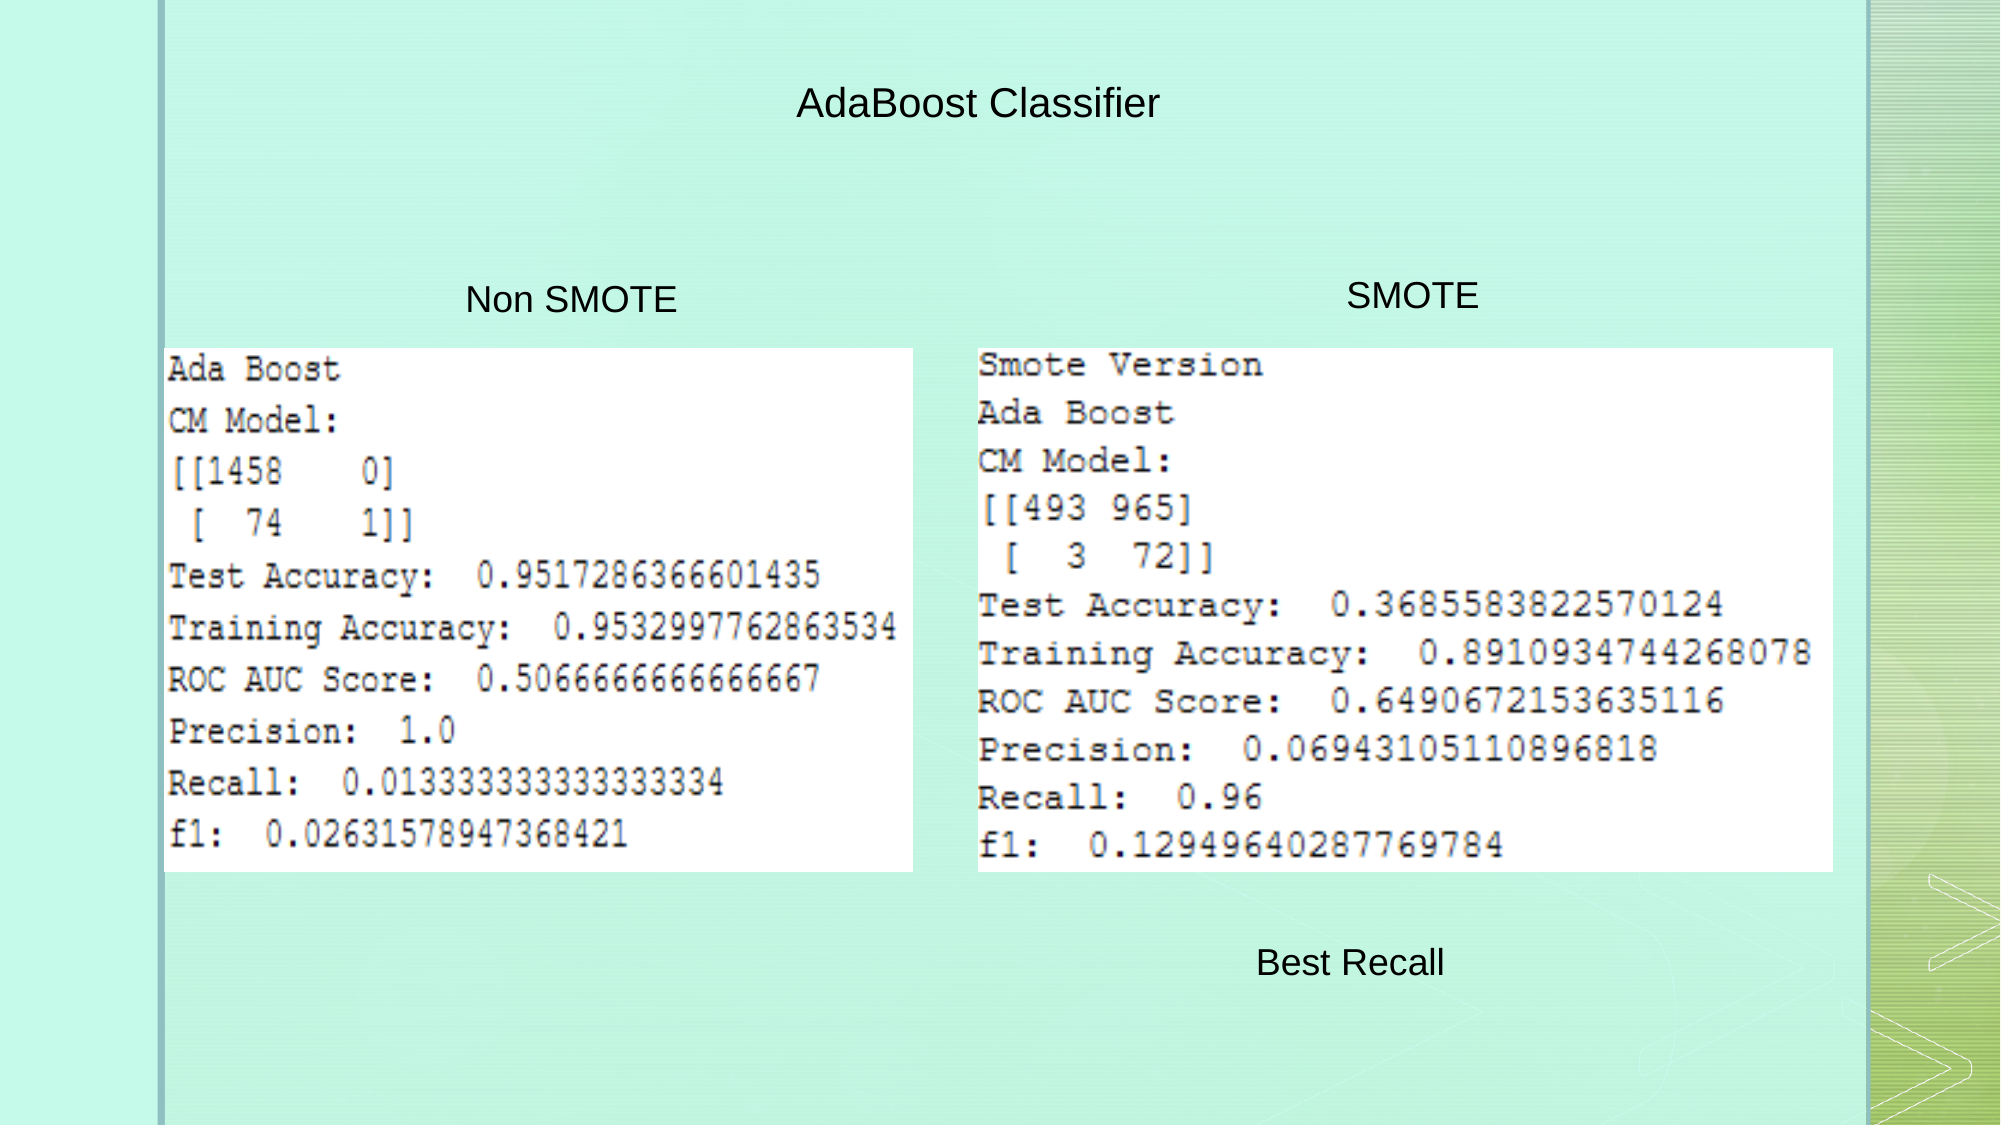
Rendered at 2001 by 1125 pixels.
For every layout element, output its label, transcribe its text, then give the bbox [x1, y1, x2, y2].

text_box Best Recall [978, 930, 1833, 991]
picture [164, 348, 914, 872]
text_box AdaBoost Classifier [195, 68, 1762, 134]
text_box Non SMOTE [164, 267, 979, 328]
picture [978, 348, 1834, 872]
text_box SMOTE [1021, 264, 1805, 324]
picture [1871, 0, 2001, 1125]
